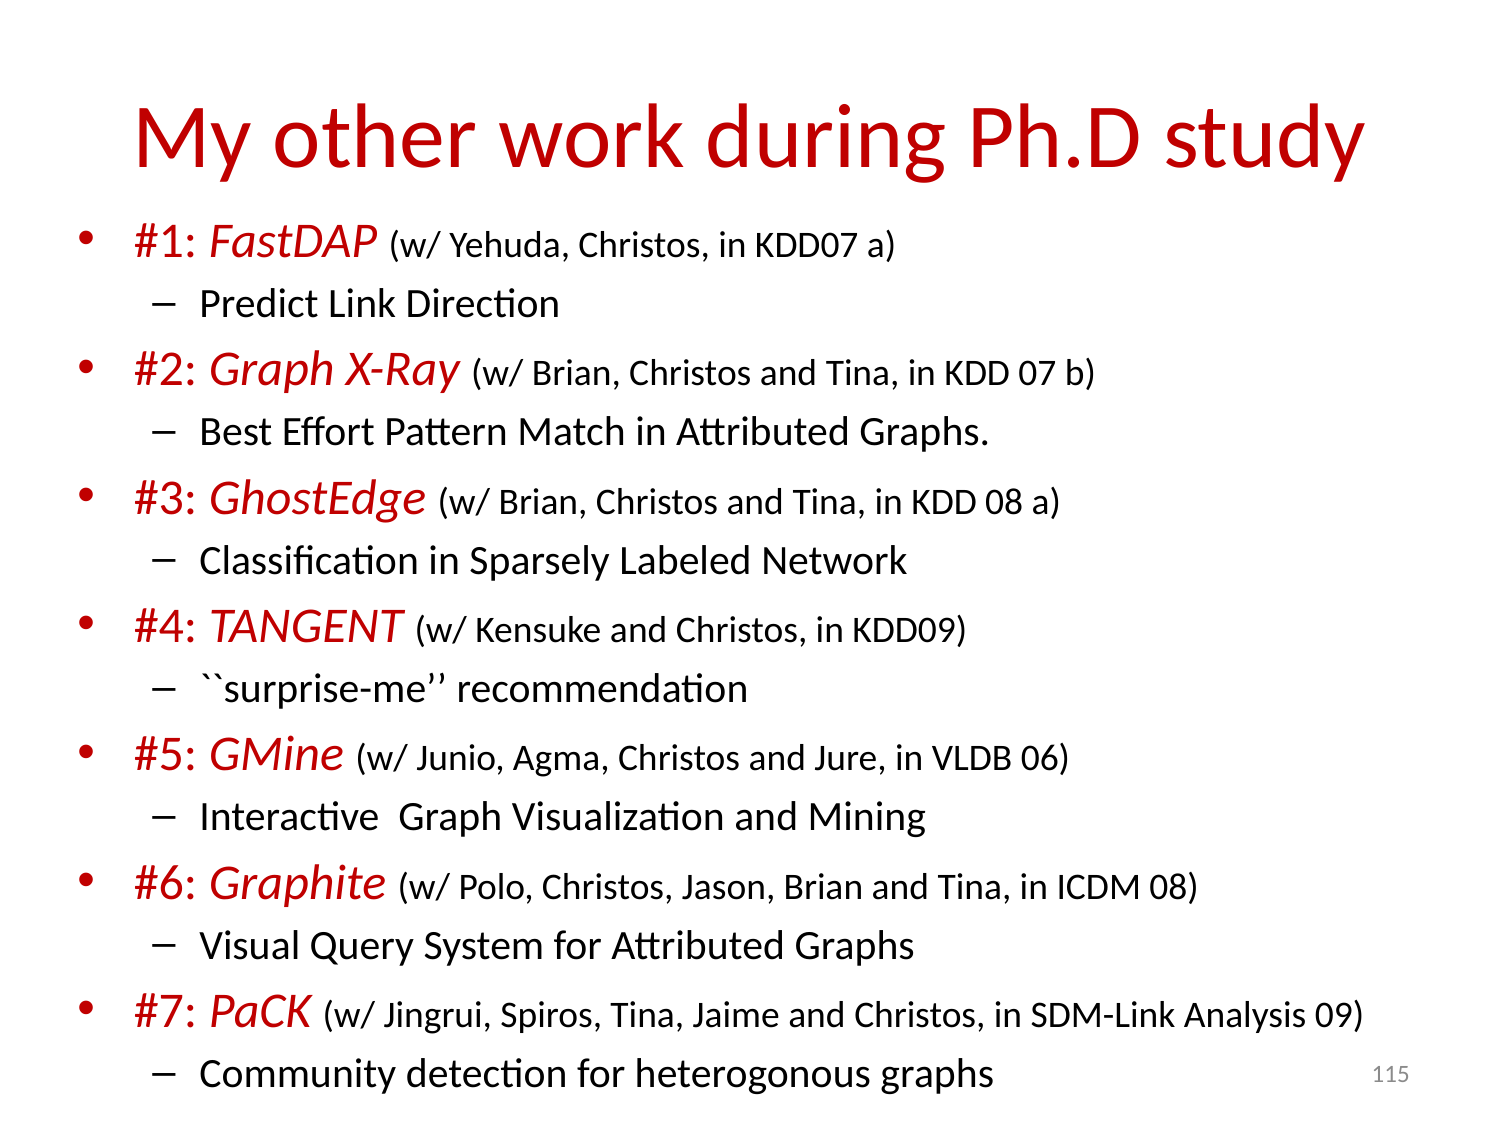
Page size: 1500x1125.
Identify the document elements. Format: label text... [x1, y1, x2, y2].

list #1: FastDAP (w/ Yehuda, Christos, in KDD07 a) Predict Link Direction #2: Graph X-Ray (w/ Brian, Christos and Tina, in KDD 07 b) Best Effort Pattern Match in Attributed Graphs. #3: GhostEdge (w/ Brian, Christos and Tina, in KDD 08 a) Classification in Sparsely Labeled Network #4: TANGENT (w/ Kensuke and Christos, in KDD09) ``surprise-me’’ recommendation #5: GMine (w/ Junio, Agma, Christos and Jure, in VLDB 06) Interactive Graph Visualization and Mining #6: Graphite (w/ Polo, Christos, Jason, Brian and Tina, in ICDM 08) Visual Query System for Attributed Graphs #7: PaCK (w/ Jingrui, Spiros, Tina, Jaime and Christos, in SDM-Link Analysis 09) Community detection for heterogonous graphs [62, 199, 1500, 943]
title My other work during Ph.D study [74, 37, 1426, 199]
slide_number 115 [1074, 1042, 1425, 1103]
